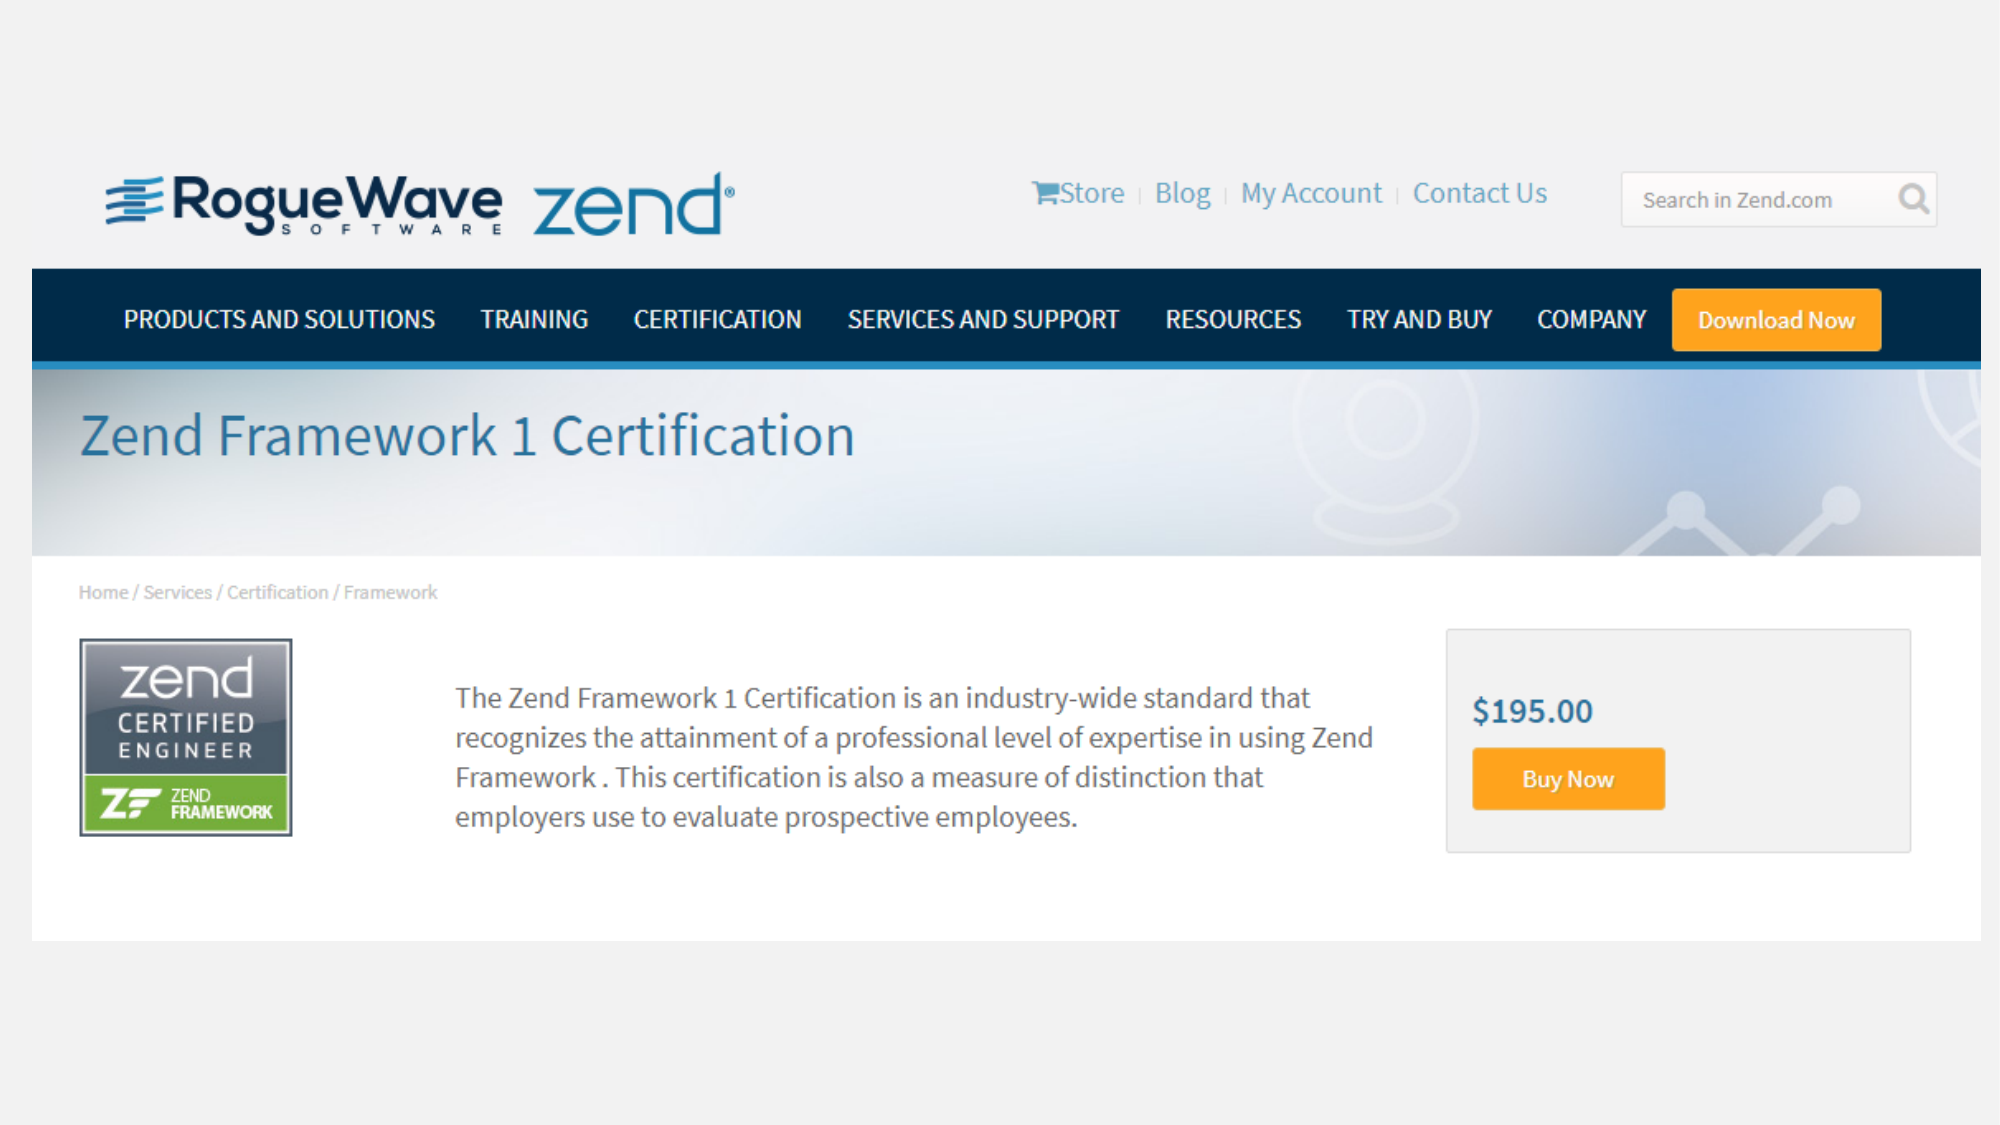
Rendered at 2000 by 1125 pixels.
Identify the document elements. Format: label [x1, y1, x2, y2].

picture [32, 136, 1981, 941]
